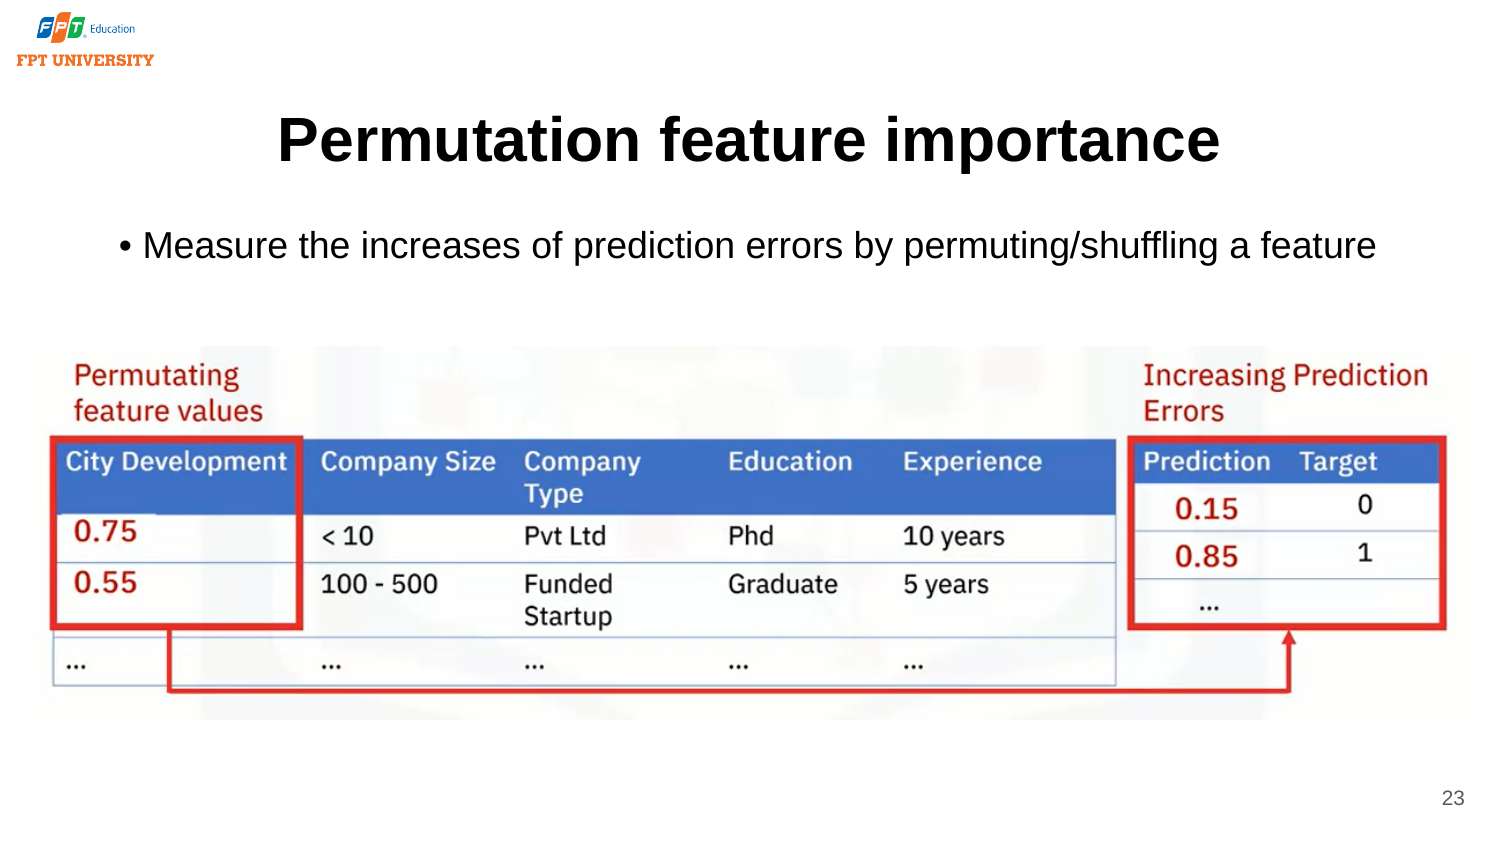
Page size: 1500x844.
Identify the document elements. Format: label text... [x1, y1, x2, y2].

slide_number 23 [1389, 764, 1480, 830]
picture [11, 1, 160, 77]
picture [26, 345, 1474, 720]
list • Measure the increases of prediction errors by permuting/shuffling a feature [103, 199, 1436, 285]
title Permutation feature importance [51, 72, 1449, 167]
